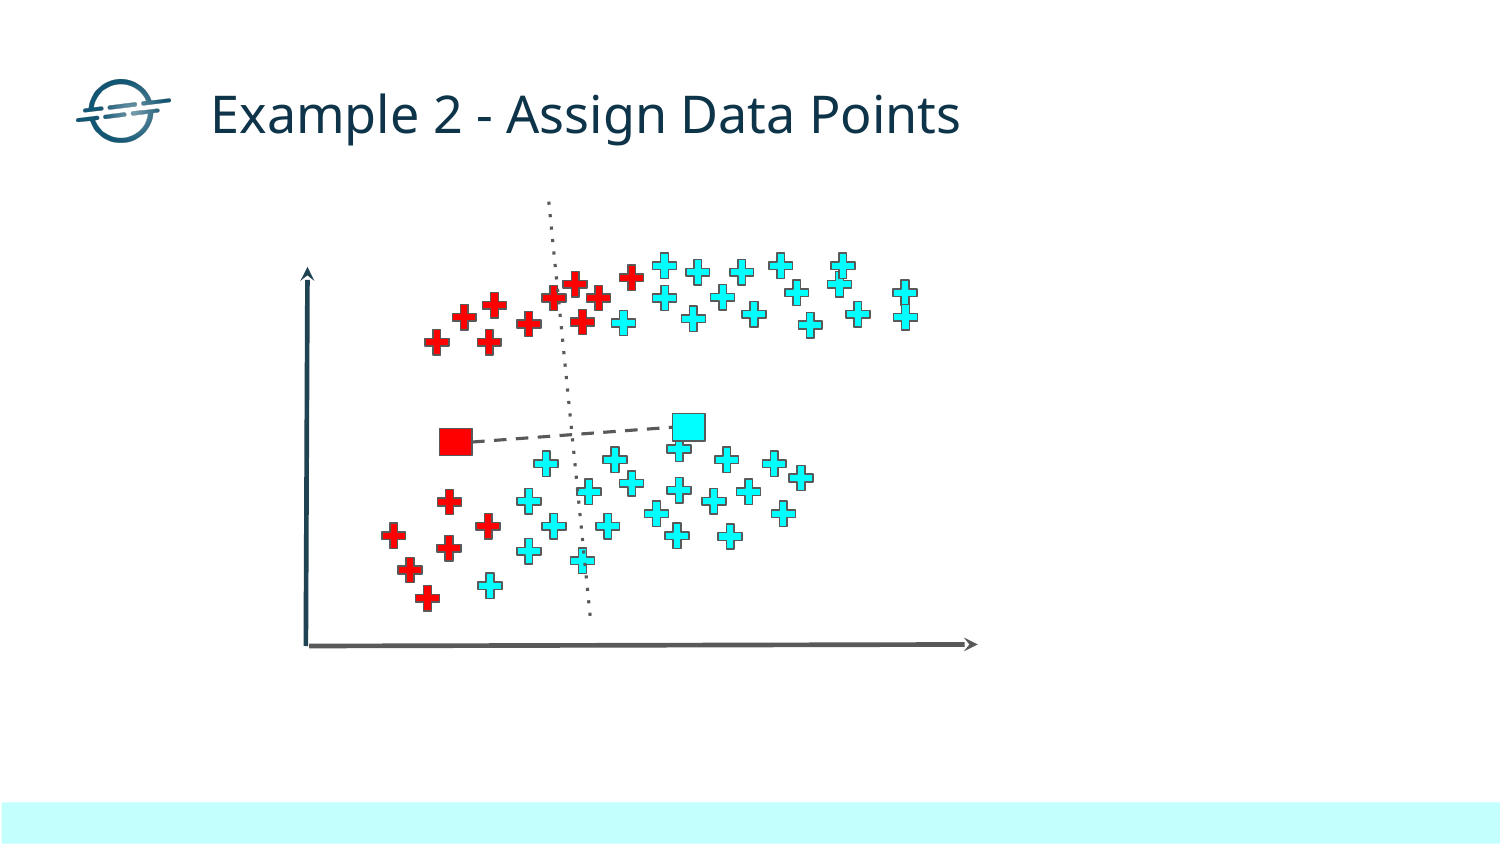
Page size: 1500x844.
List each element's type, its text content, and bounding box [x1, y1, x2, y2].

text_box [718, 523, 743, 550]
text_box [437, 535, 461, 561]
text_box [768, 253, 793, 279]
text_box [595, 513, 620, 539]
text_box [681, 306, 706, 332]
text_box [736, 479, 761, 505]
text_box [603, 451, 627, 473]
text_box [482, 292, 507, 318]
text_box [595, 488, 601, 496]
text_box [415, 585, 440, 611]
text_box [424, 329, 449, 355]
text_box [477, 329, 502, 355]
text_box [665, 522, 689, 549]
text_box [771, 501, 796, 527]
text_box [644, 501, 669, 527]
text_box [784, 280, 809, 306]
text_box [845, 301, 870, 327]
text_box [452, 304, 477, 330]
text_box [672, 413, 706, 441]
title Example 2 - Assign Data Points [195, 66, 1068, 154]
text_box [710, 284, 735, 310]
text_box [893, 304, 918, 330]
text_box [667, 441, 692, 462]
text_box [611, 310, 636, 336]
text_box [892, 280, 917, 304]
text_box [437, 489, 462, 515]
text_box [652, 253, 677, 279]
text_box [1, 802, 1500, 844]
text_box [667, 477, 692, 503]
text_box [398, 557, 422, 583]
text_box [534, 452, 543, 477]
text_box [619, 265, 644, 291]
text_box [762, 451, 787, 477]
text_box [516, 488, 541, 514]
text_box [476, 513, 501, 539]
text_box [827, 271, 852, 297]
text_box [652, 285, 677, 311]
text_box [548, 197, 591, 617]
text_box [798, 312, 823, 338]
text_box [619, 470, 644, 497]
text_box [471, 426, 543, 443]
text_box [685, 259, 710, 285]
text_box [830, 253, 855, 279]
text_box [729, 259, 754, 285]
text_box [742, 301, 767, 327]
text_box [701, 488, 726, 514]
text_box [789, 465, 813, 491]
text_box [381, 522, 406, 549]
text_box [595, 426, 673, 443]
picture [75, 78, 171, 143]
text_box [595, 285, 611, 311]
text_box [478, 573, 502, 599]
text_box [516, 538, 541, 564]
text_box [439, 428, 473, 456]
text_box [516, 311, 541, 337]
text_box [714, 447, 739, 473]
